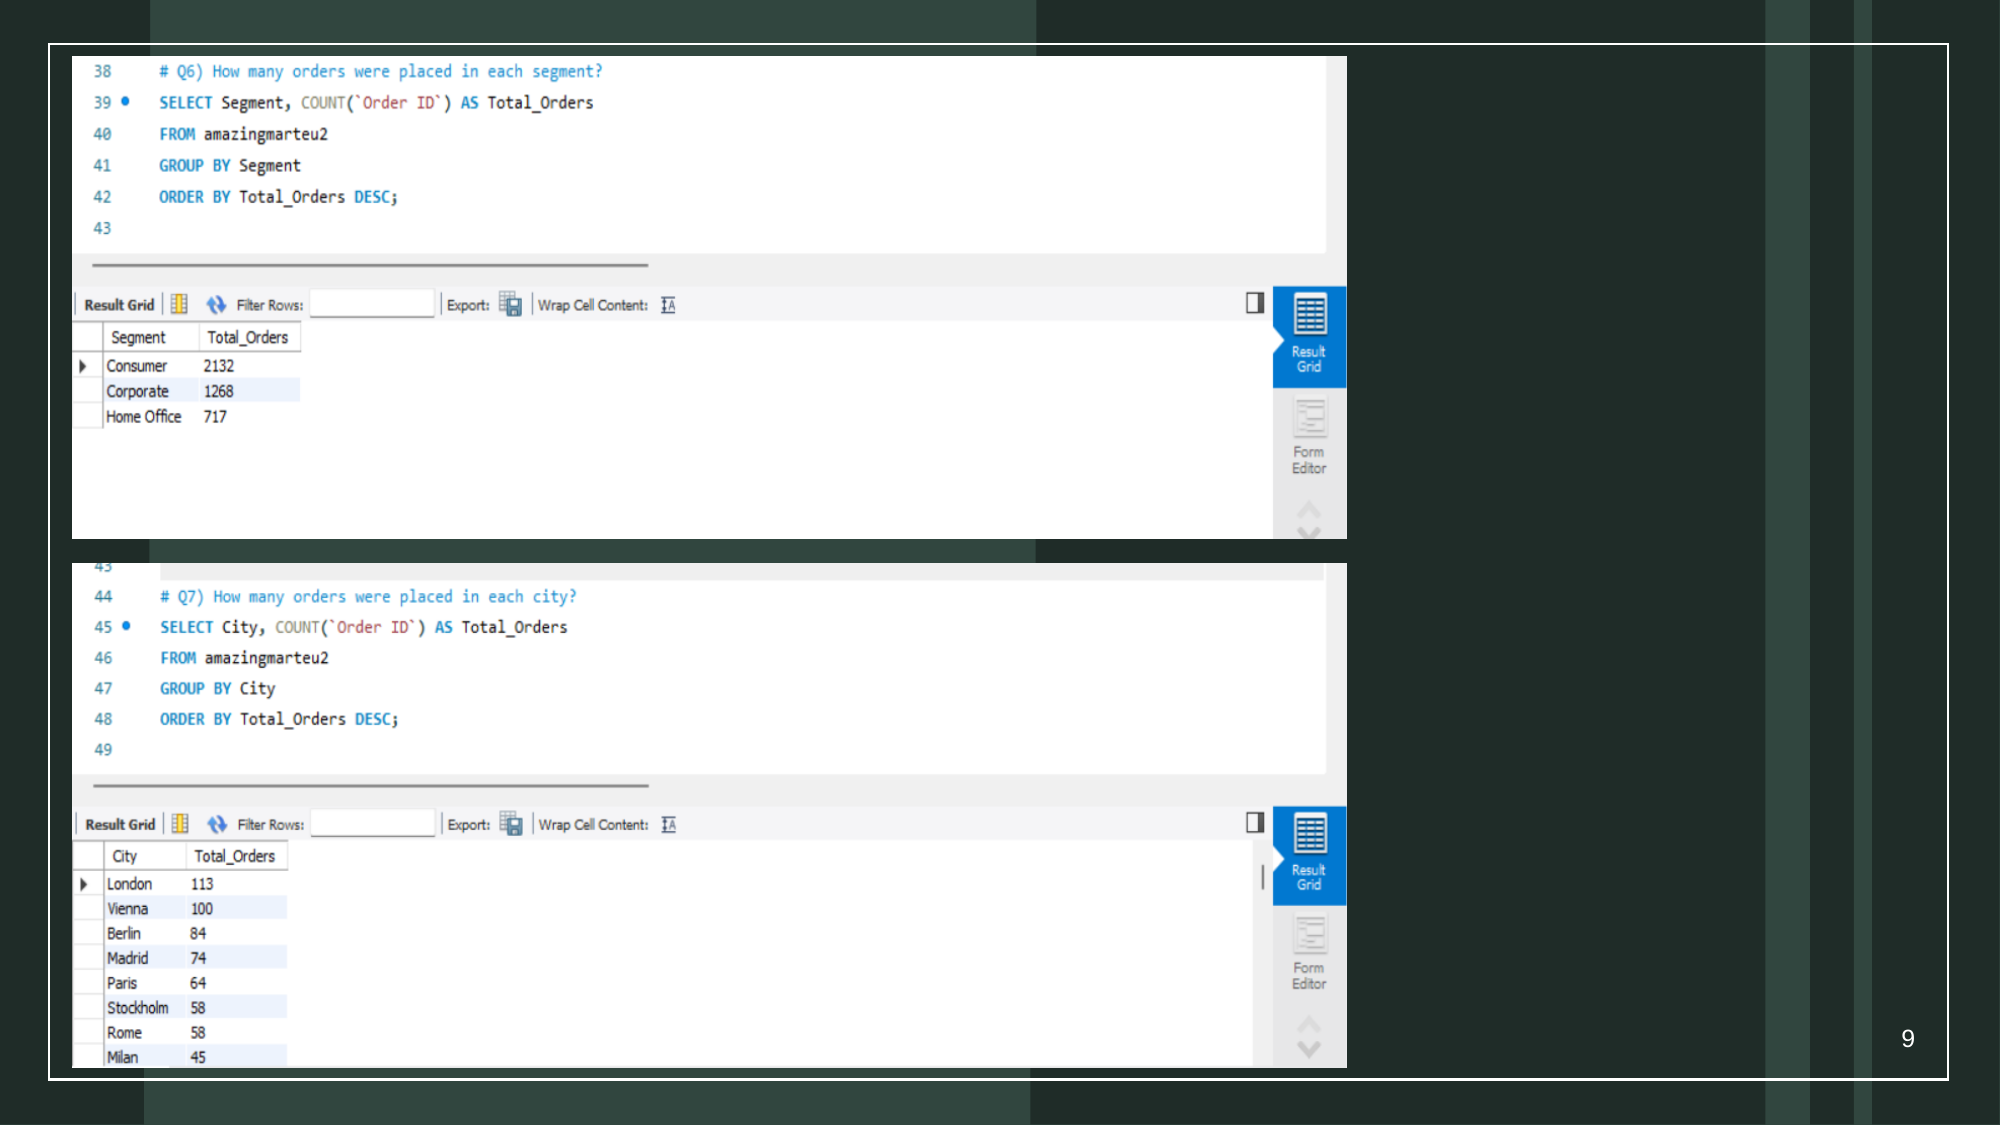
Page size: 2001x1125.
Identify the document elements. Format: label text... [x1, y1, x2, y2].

picture [72, 563, 1347, 1068]
picture [72, 56, 1347, 539]
slide_number 9 [1791, 1008, 1931, 1068]
